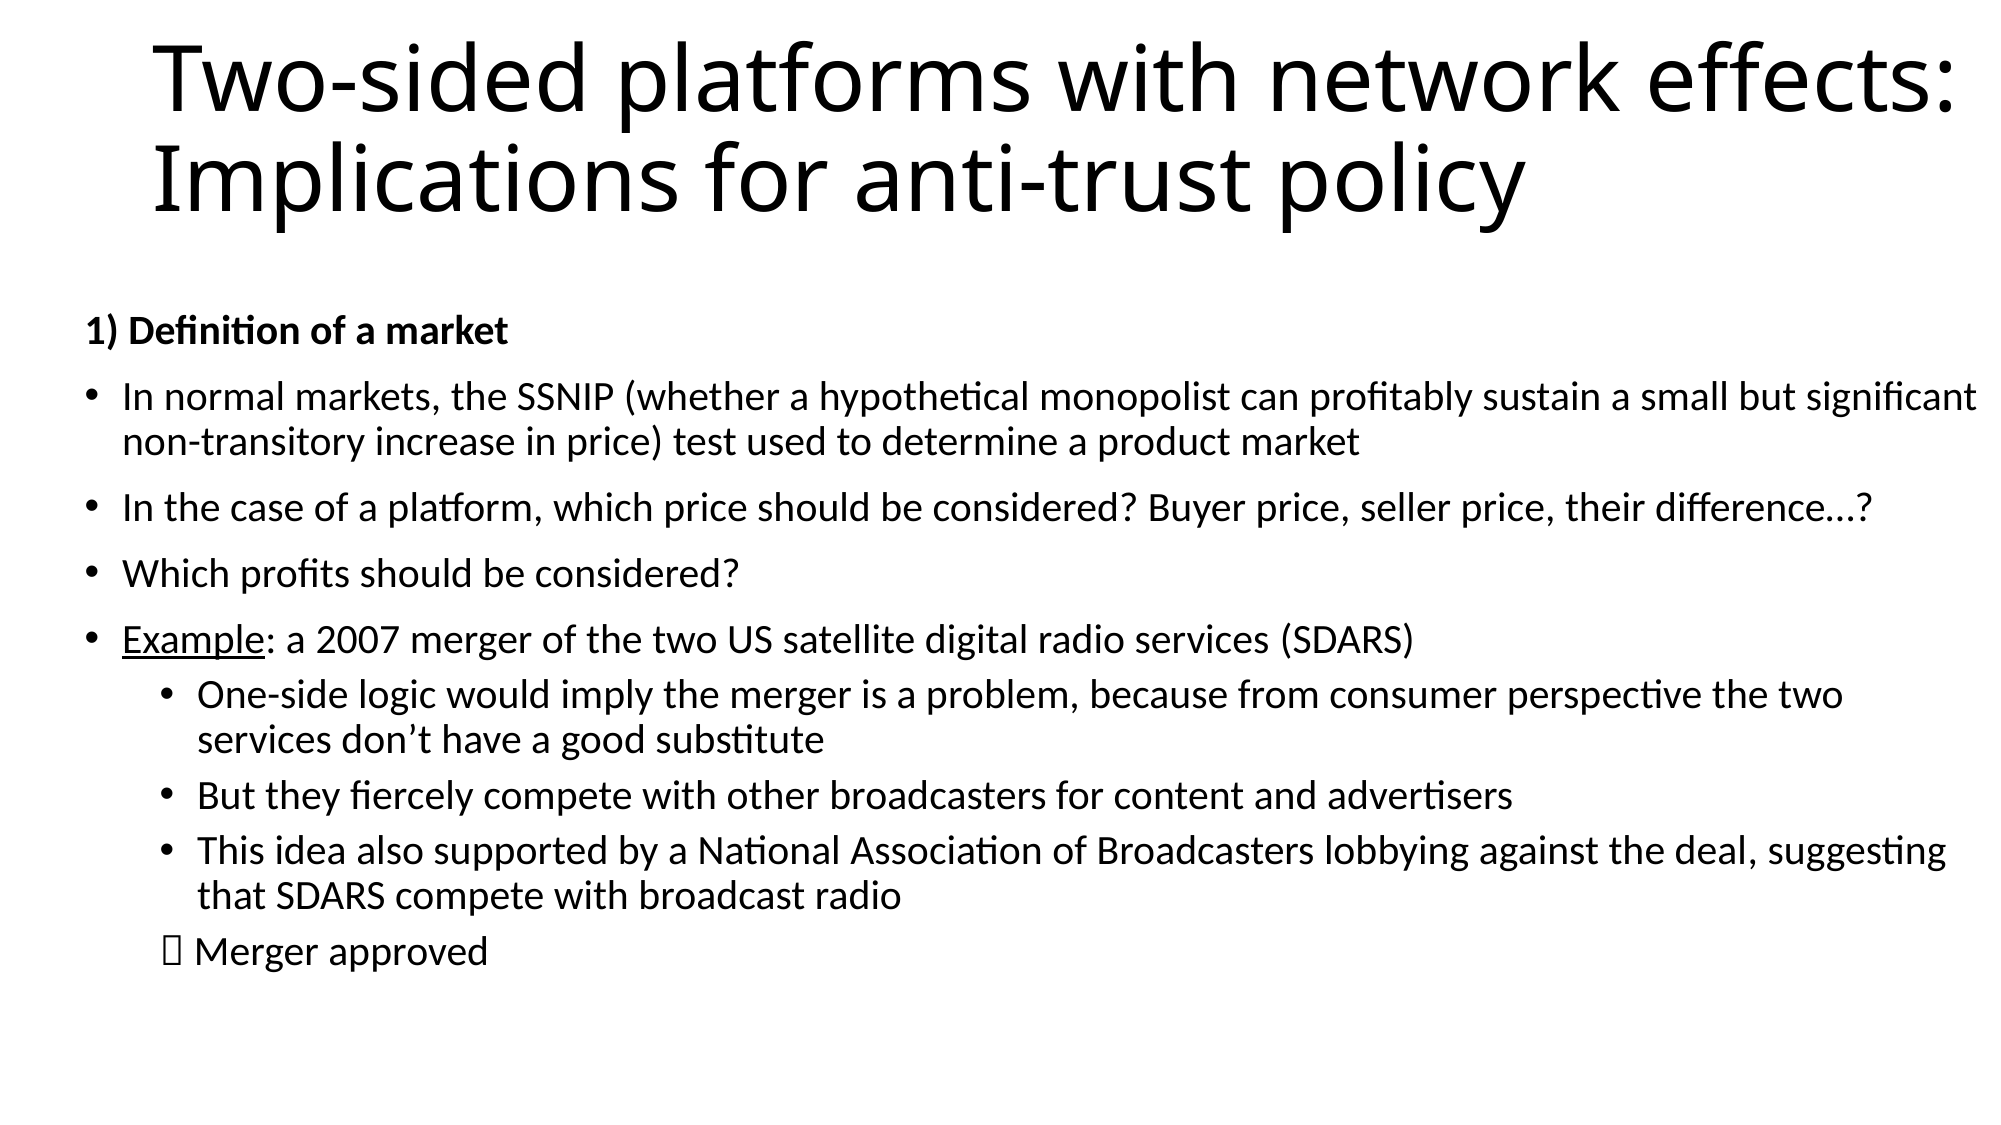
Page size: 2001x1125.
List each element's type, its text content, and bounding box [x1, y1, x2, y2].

list 1) Definition of a market In normal markets, the SSNIP (whether a hypothetical monopolist can profitably sustain a small but significant non-transitory increase in price) test used to determine a product market In the case of a platform, which price should be considered? Buyer price, seller price, their difference…? Which profits should be considered? Example: a 2007 merger of the two US satellite digital radio services (SDARS) One-side logic would imply the merger is a problem, because from consumer perspective the two services don’t have a good substitute But they fiercely compete with other broadcasters for content and advertisers This idea also supported by a National Association of Broadcasters lobbying against the deal, suggesting that SDARS compete with broadcast radio  Merger approved [69, 301, 2000, 1101]
text_box Two-sided platforms with network effects: Implications for anti-trust policy [137, 23, 2000, 241]
